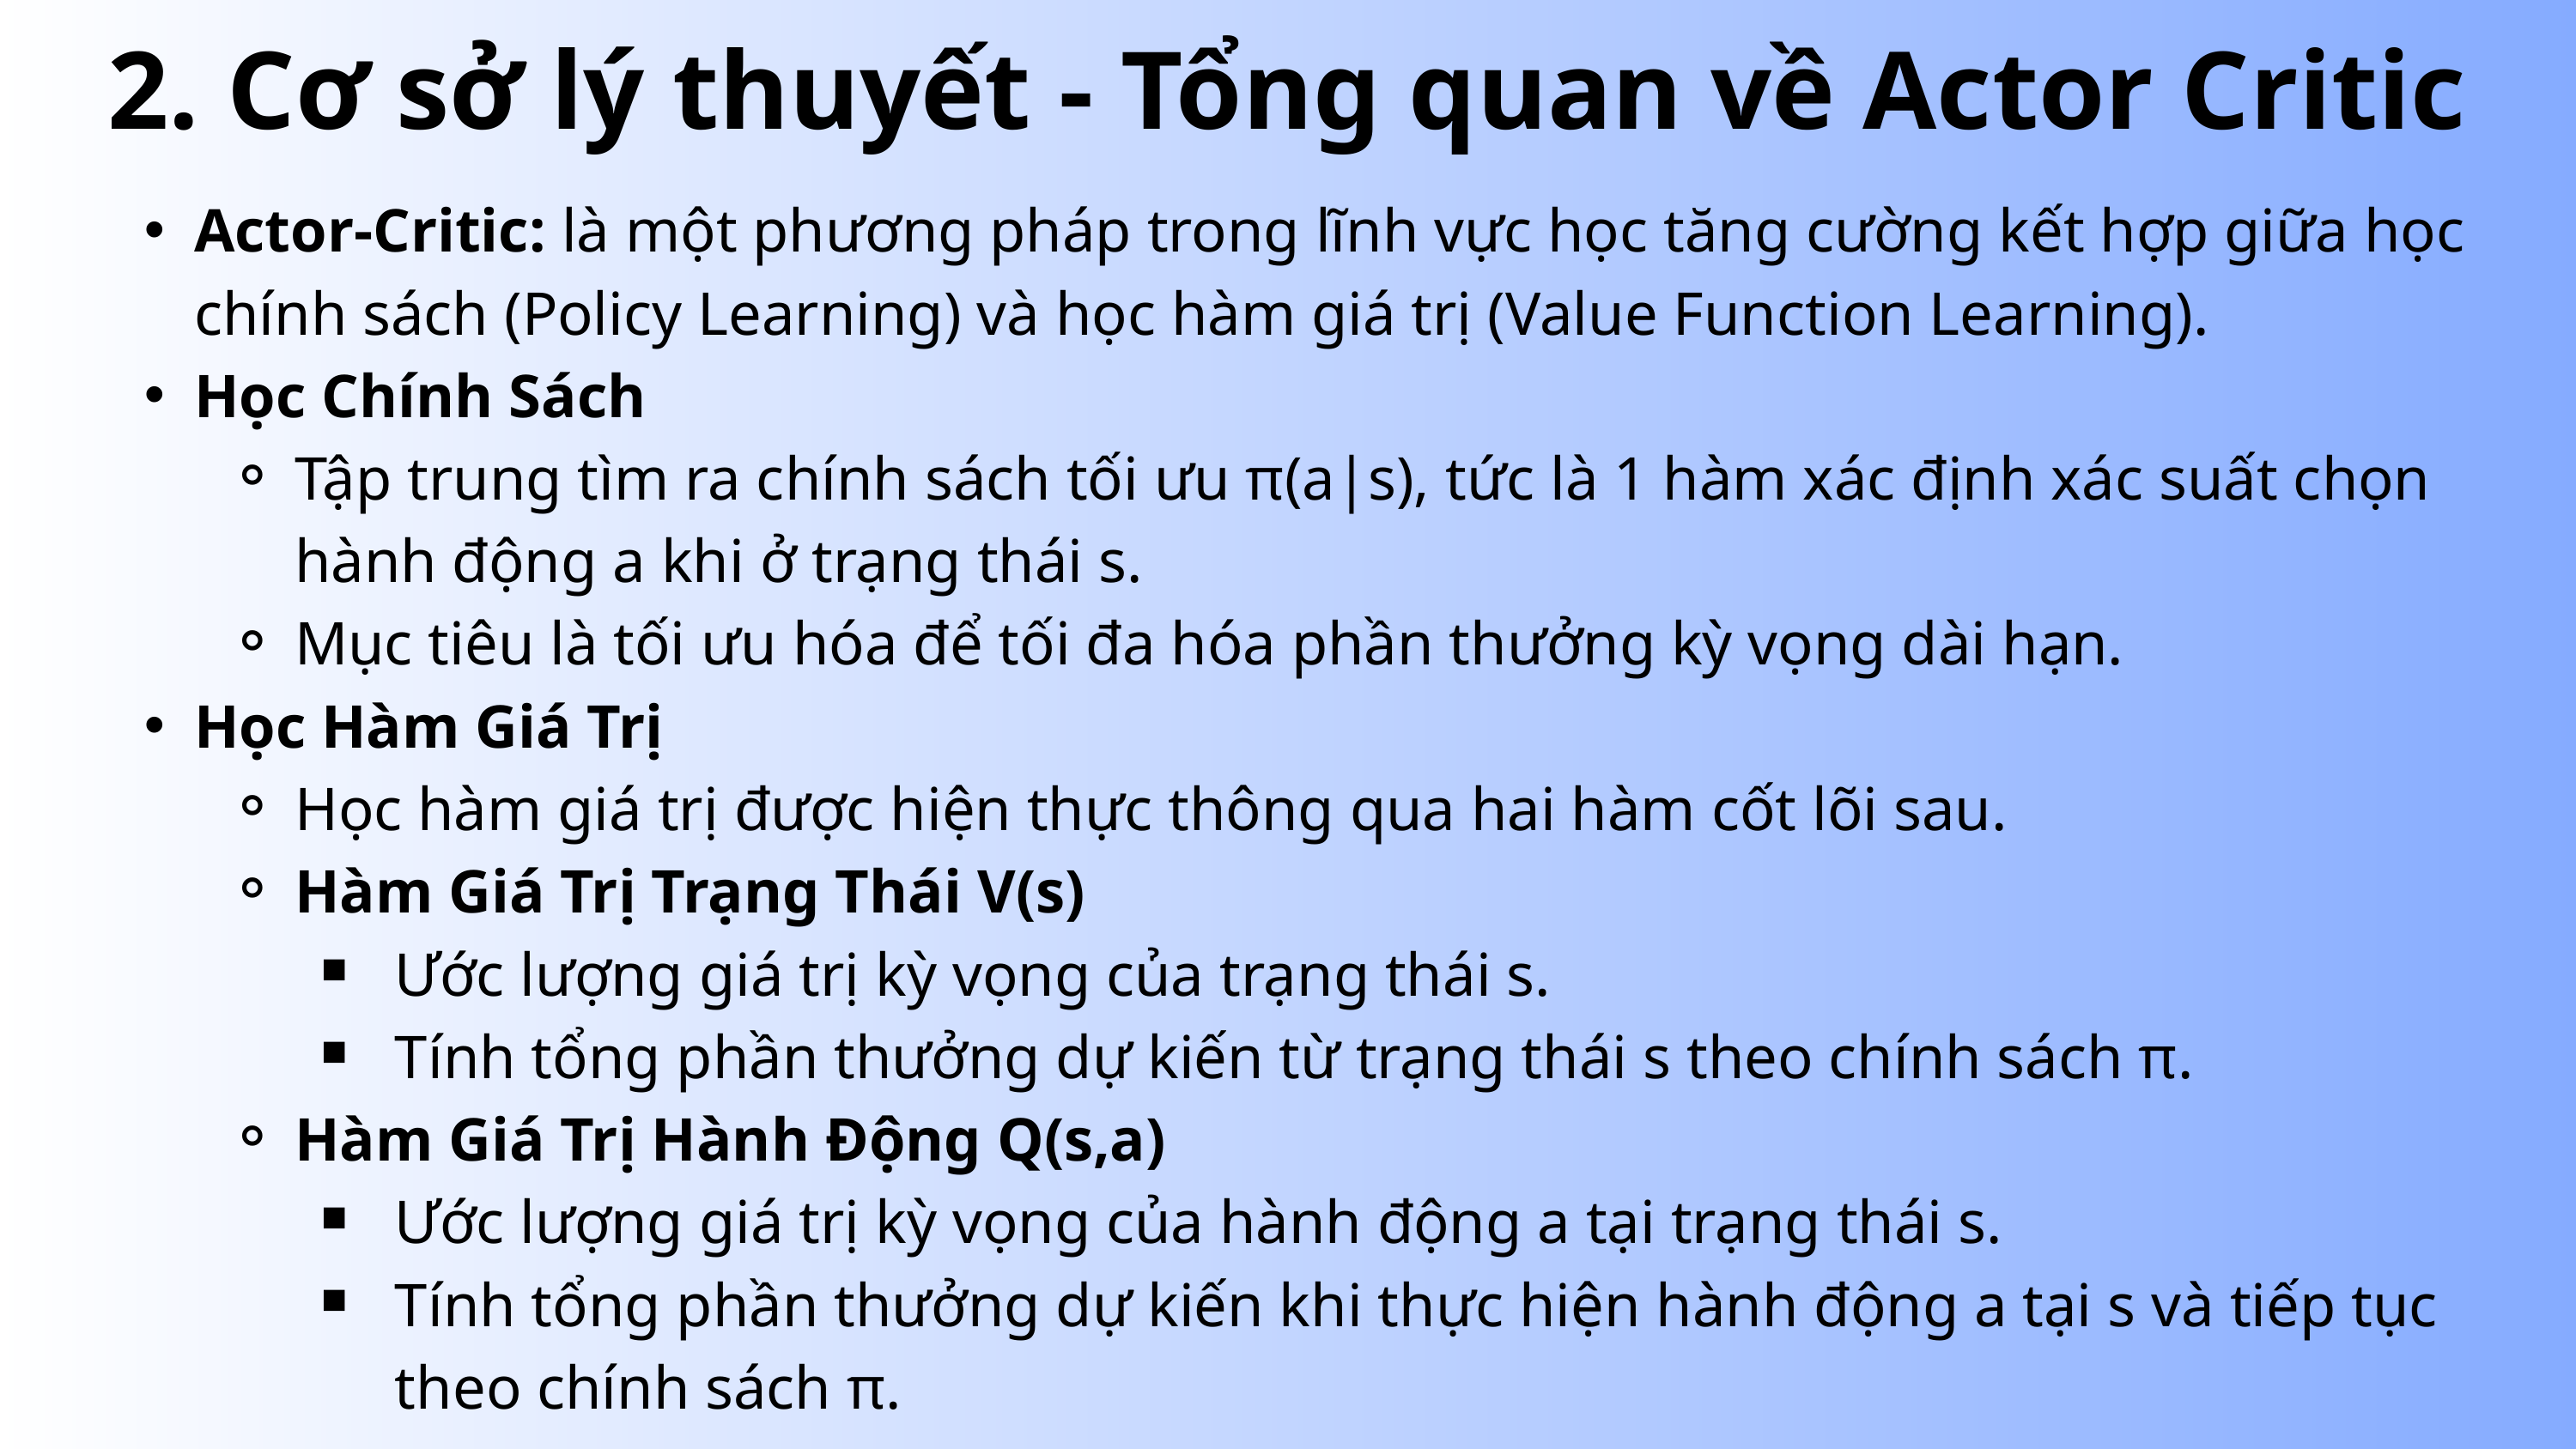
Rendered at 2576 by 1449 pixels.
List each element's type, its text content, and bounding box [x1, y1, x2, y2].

text_box Actor-Critic: là một phương pháp trong lĩnh vực học tăng cường kết hợp giữa học chính sách (Policy Learning) và học hàm giá trị (Value Function Learning). Học Chính Sách Tập trung tìm ra chính sách tối ưu π(a|s), tức là 1 hàm xác định xác suất chọn hành động a khi ở trạng thái s. Mục tiêu là tối ưu hóa để tối đa hóa phần thưởng kỳ vọng dài hạn. Học Hàm Giá Trị Học hàm giá trị được hiện thực thông qua hai hàm cốt lõi sau. Hàm Giá Trị Trạng Thái V(s) Ước lượng giá trị kỳ vọng của trạng thái s. Tính tổng phần thưởng dự kiến từ trạng thái s theo chính sách π. Hàm Giá Trị Hành Động Q(s,a) Ước lượng giá trị kỳ vọng của hành động a tại trạng thái s. Tính tổng phần thưởng dự kiến khi thực hiện hành động a tại s và tiếp tục theo chính sách π. [94, 181, 2482, 1421]
text_box 2. Cơ sở lý thuyết - Tổng quan về Actor Critic [105, 0, 2471, 150]
